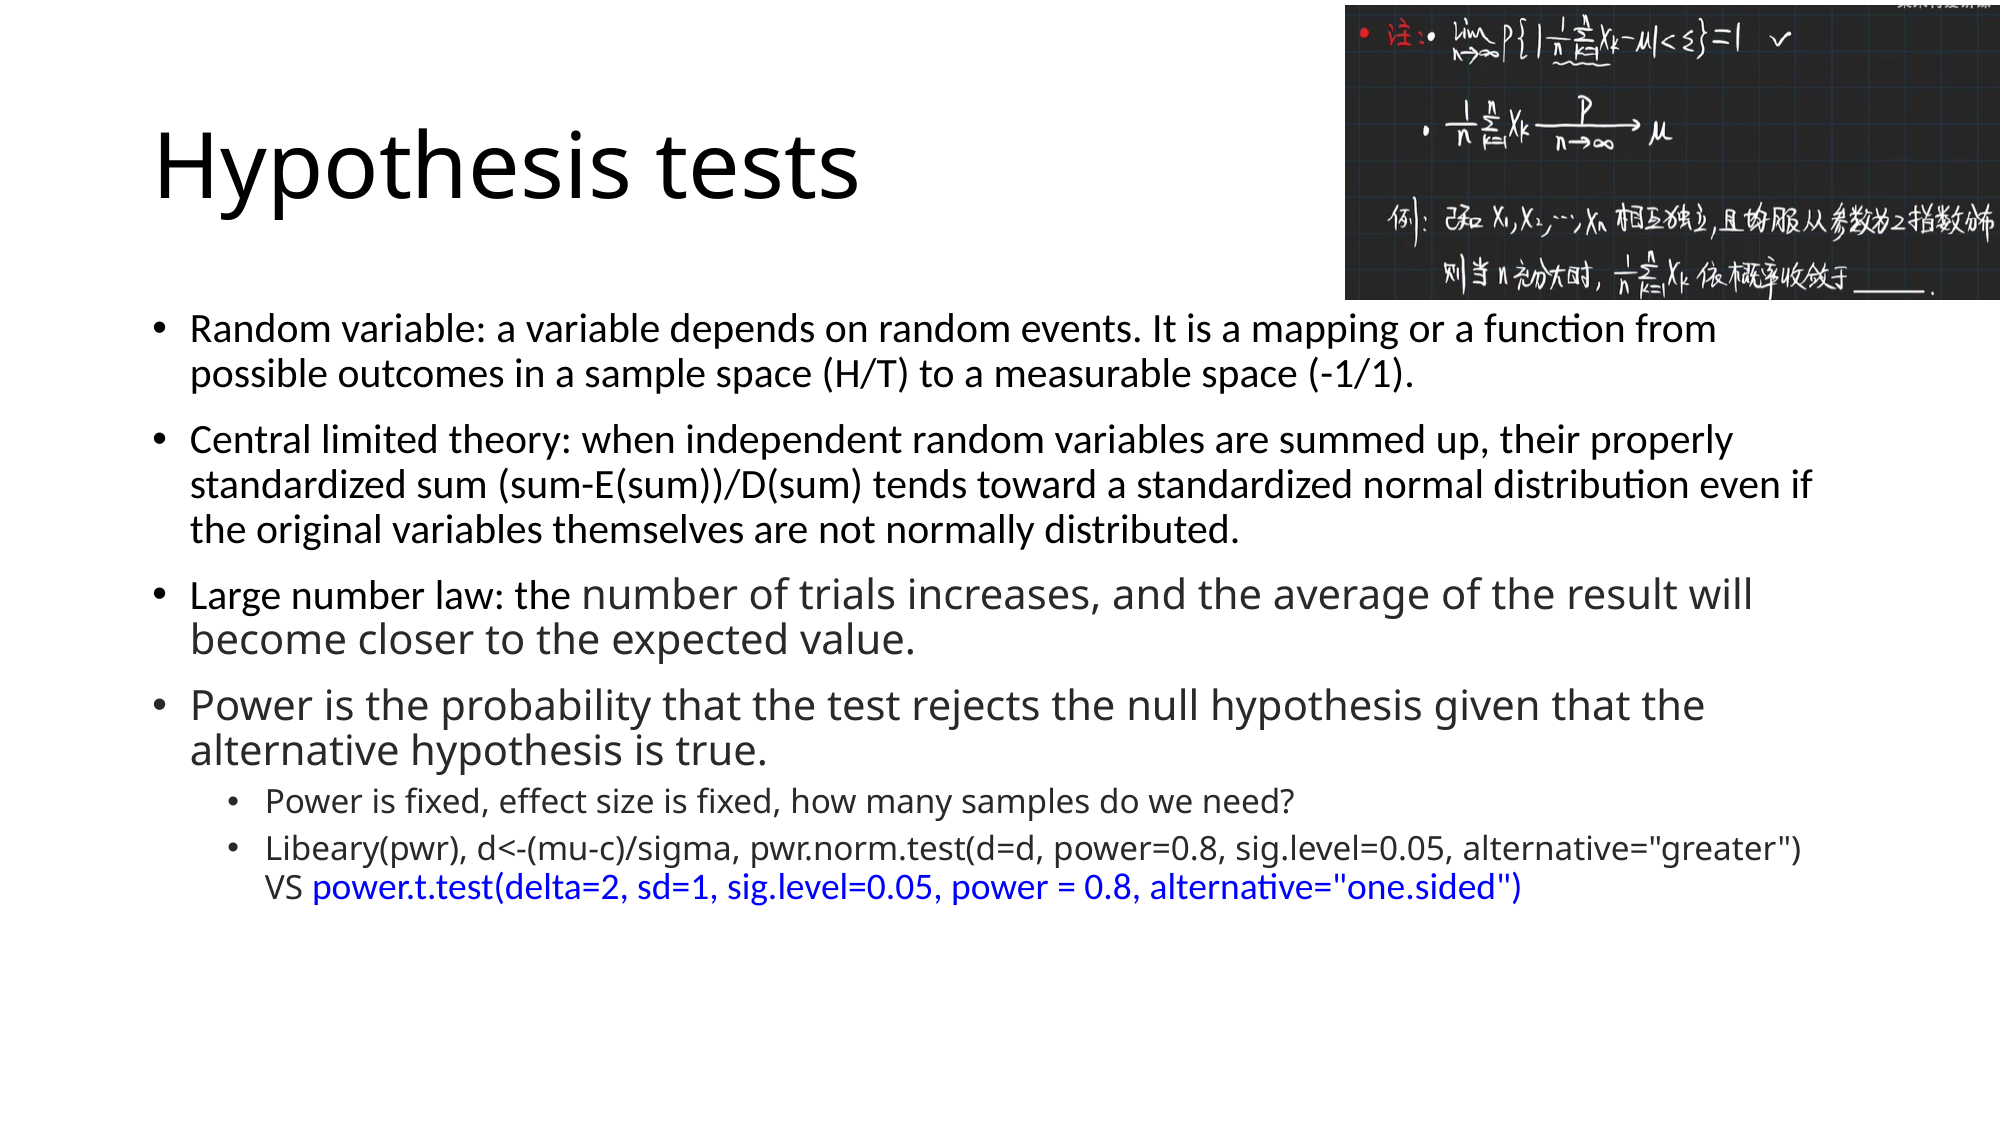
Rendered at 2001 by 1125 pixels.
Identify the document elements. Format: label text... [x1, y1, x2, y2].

list Random variable: a variable depends on random events. It is a mapping or a function from possible outcomes in a sample space (H/T) to a measurable space (-1/1). Central limited theory: when independent random variables are summed up, their properly standardized sum (sum-E(sum))/D(sum) tends toward a standardized normal distribution even if the original variables themselves are not normally distributed. Large number law: the number of trials increases, and the average of the result will become closer to the expected value. Power is the probability that the test rejects the null hypothesis given that the alternative hypothesis is true. Power is fixed, effect size is fixed, how many samples do we need? Libeary(pwr), d<-(mu-c)/sigma, pwr.norm.test(d=d, power=0.8, sig.level=0.05, alternative="greater") VS power.t.test(delta=2, sd=1, sig.level=0.05, power = 0.8, alternative="one.sided") [137, 299, 1863, 1014]
title Hypothesis tests [137, 59, 1345, 278]
picture [1345, 5, 2000, 300]
